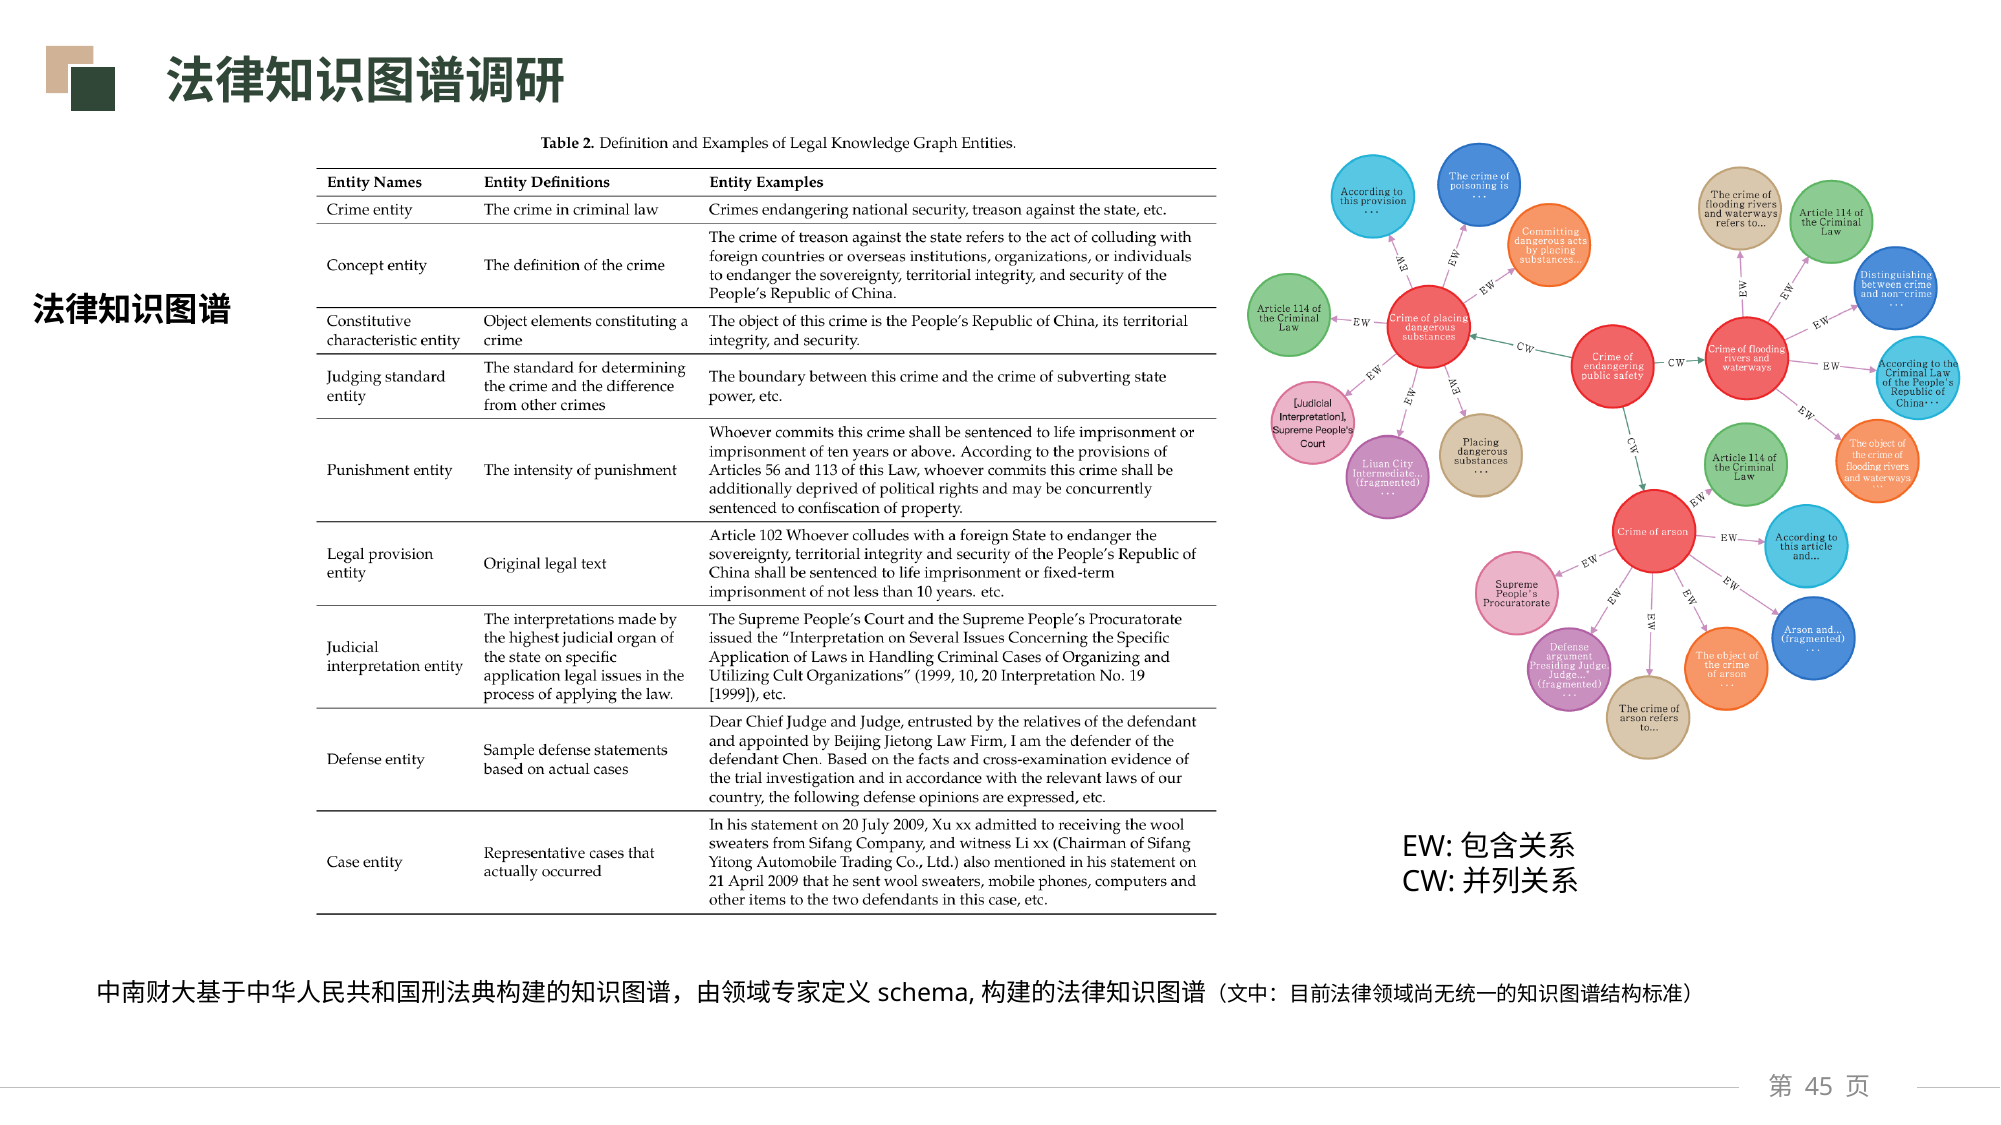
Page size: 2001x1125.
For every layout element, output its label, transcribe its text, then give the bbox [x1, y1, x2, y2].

text_box EW:包含关系 CW:并列关系 [1387, 820, 1812, 905]
slide_number 第 页 [1739, 1057, 1900, 1118]
list 法律知识图谱调研 [150, 47, 1212, 132]
picture [311, 131, 1973, 922]
text_box 中南财大基于中华人民共和国刑法典构建的知识图谱，由领域专家定义schema,构建的法律知识图谱（文中：目前法律领域尚无统一的知识图谱结构标准） [82, 969, 1763, 1014]
text_box 法律知识图谱 [17, 291, 311, 347]
